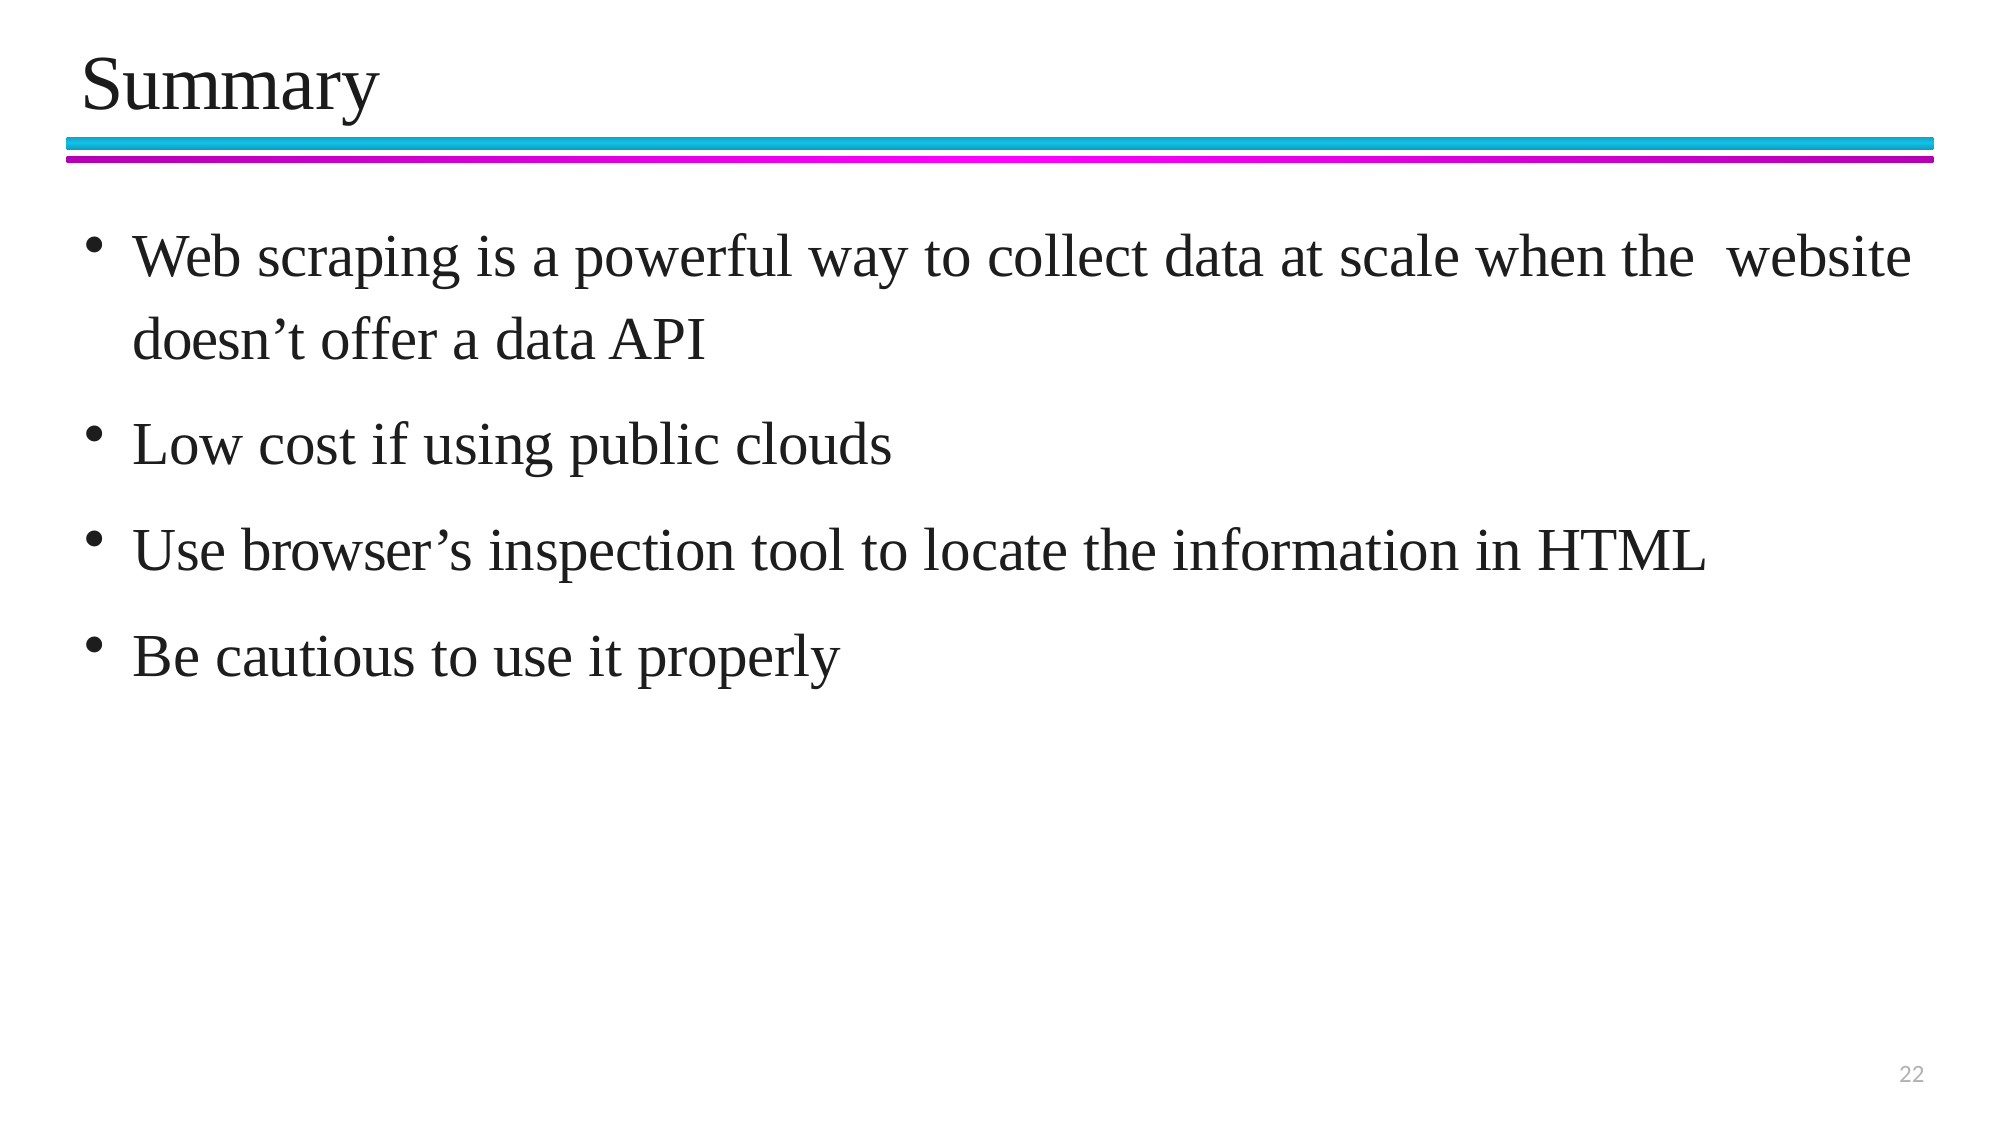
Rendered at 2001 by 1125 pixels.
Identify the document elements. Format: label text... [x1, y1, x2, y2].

slide_number 22 [1474, 1042, 1925, 1103]
text_box Web scraping is a powerful way to collect data at scale when the website doesn’t offer a data API Low cost if using public clouds Use browser’s inspection tool to locate the information in HTML Be cautious to use it properly [81, 203, 1934, 689]
title Summary [77, 0, 415, 172]
